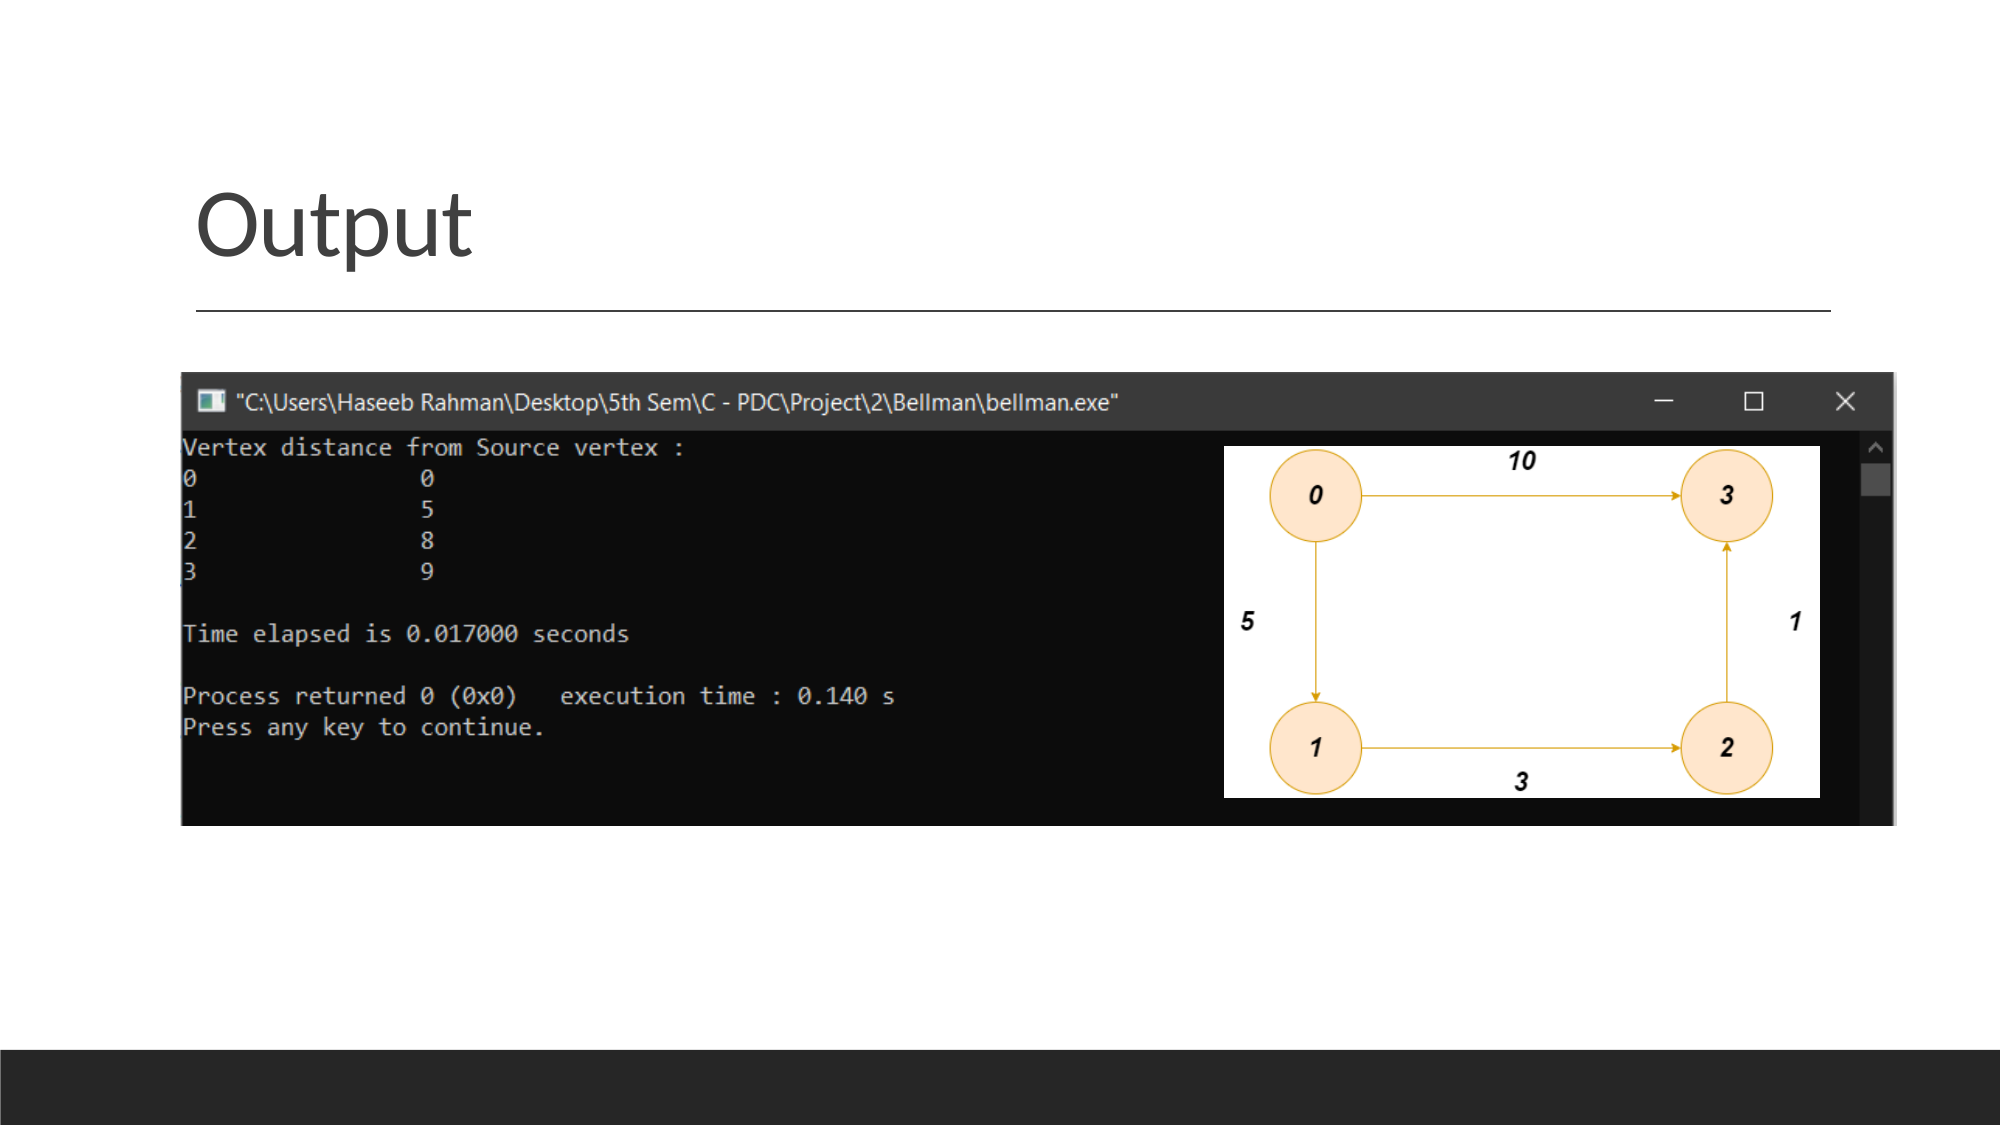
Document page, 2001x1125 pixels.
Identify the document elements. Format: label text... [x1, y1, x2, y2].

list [1224, 446, 1821, 798]
picture [179, 371, 1898, 827]
title Output [180, 47, 1830, 285]
